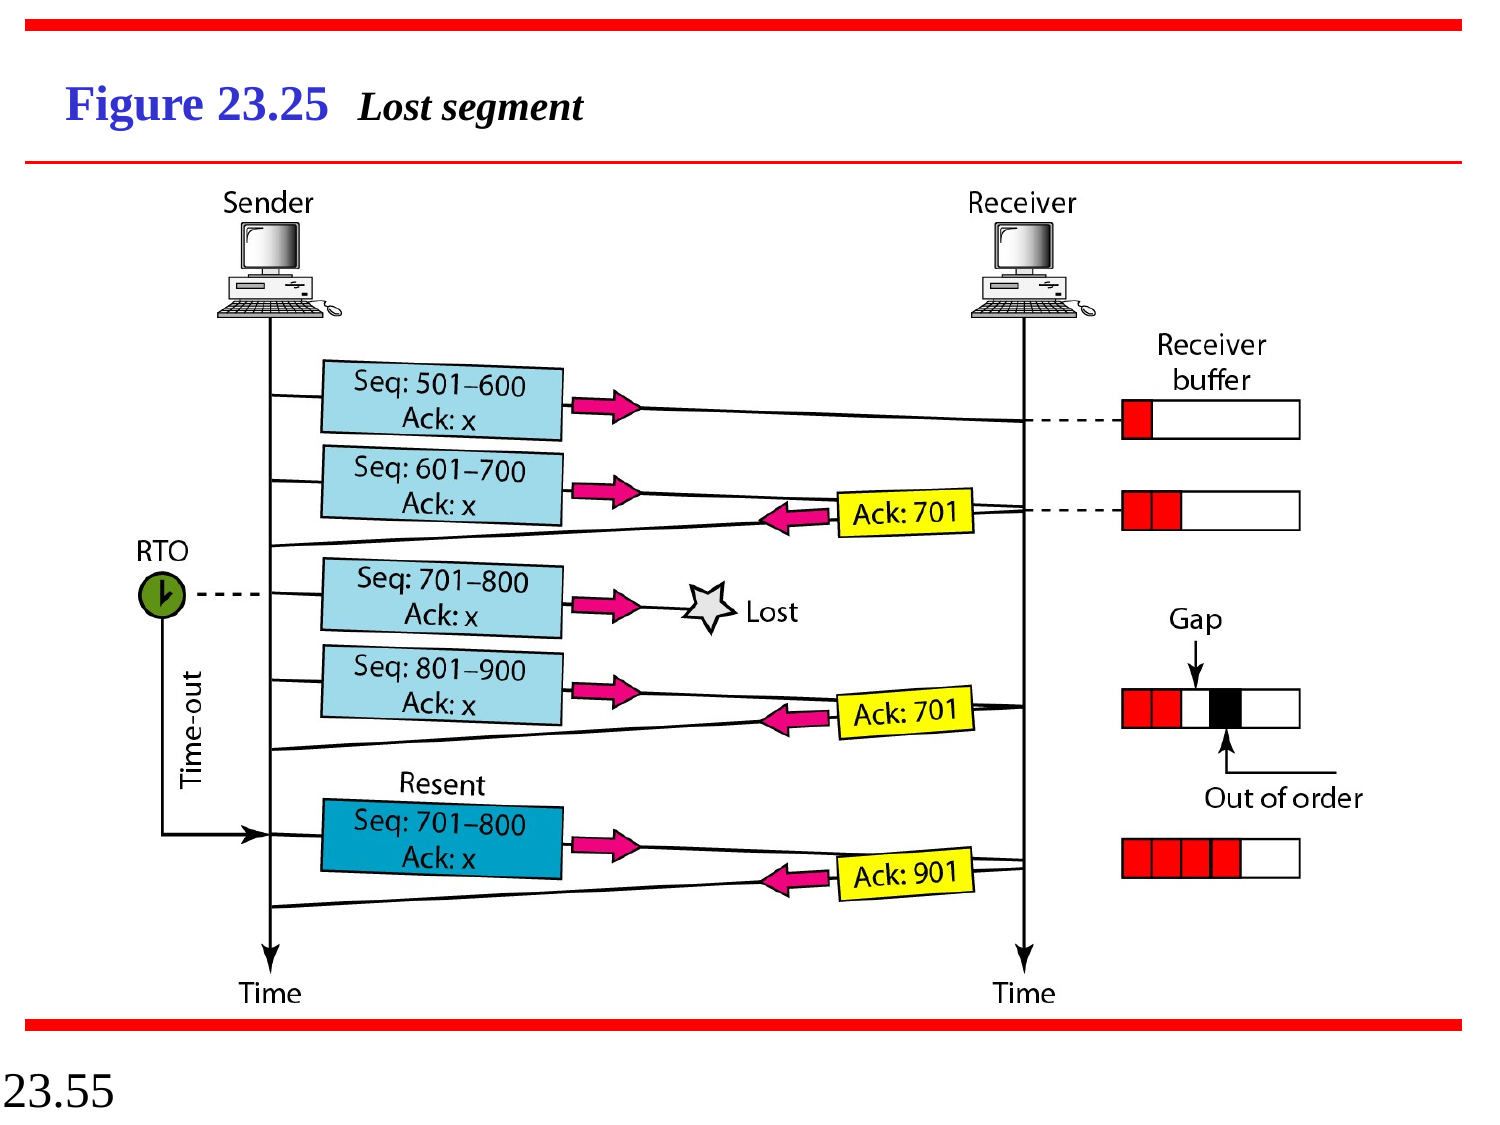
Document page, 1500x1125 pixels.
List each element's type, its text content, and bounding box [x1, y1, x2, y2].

slide_number 23.55 [0, 1060, 122, 1125]
title Figure 23.25 Lost segment [62, 68, 584, 259]
picture [138, 190, 1363, 1004]
